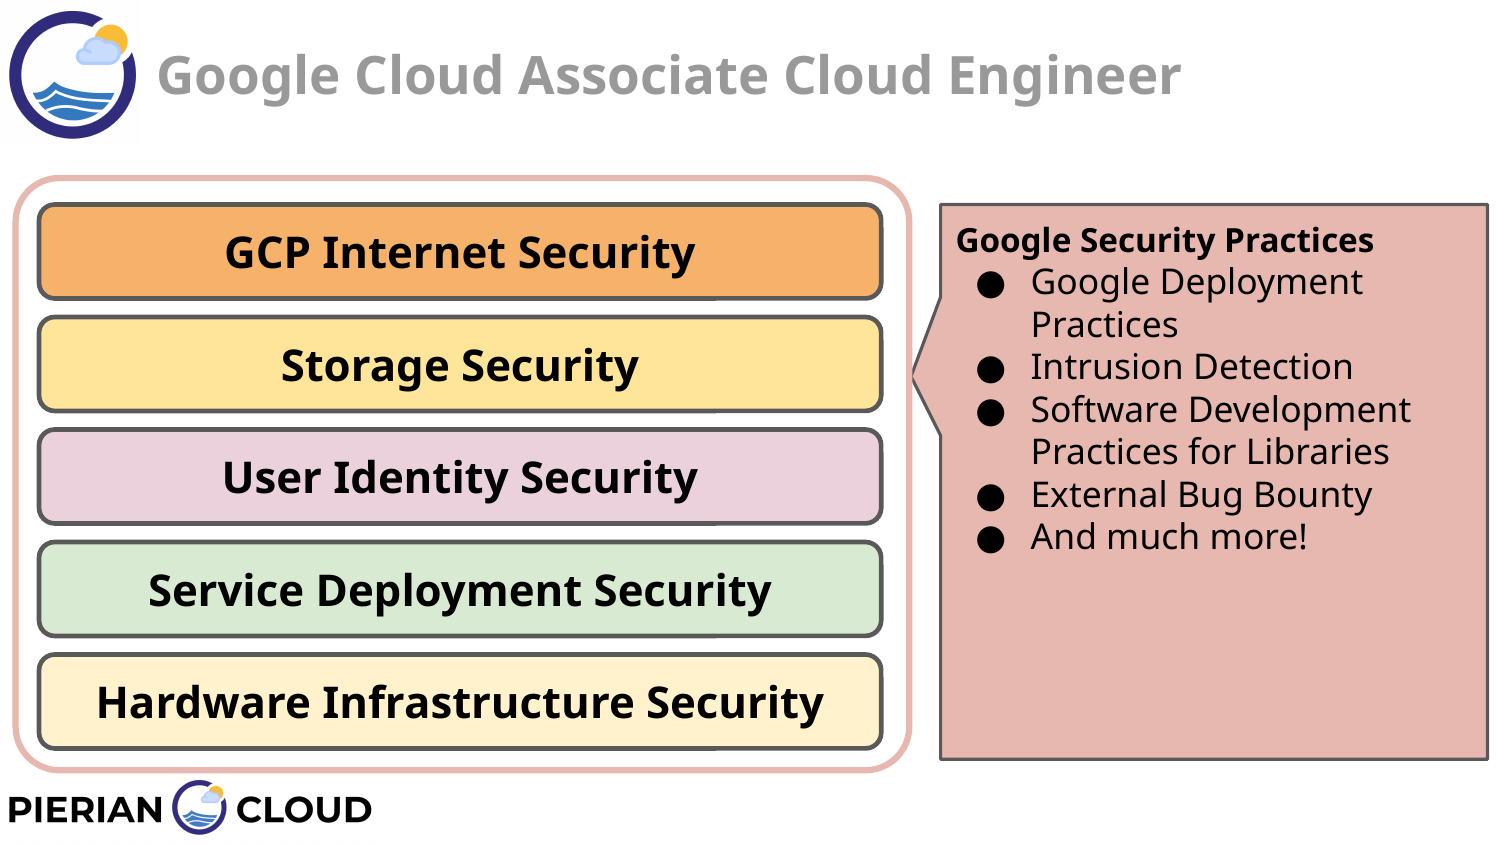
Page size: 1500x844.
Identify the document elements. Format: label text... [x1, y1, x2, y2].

title Google Cloud Associate Cloud Engineer [146, 25, 1420, 120]
text_box Google Security Practices Google Deployment Practices Intrusion Detection Software Development Practices for Libraries External Bug Bounty And much more! [910, 204, 1488, 760]
text_box [15, 177, 910, 771]
picture [0, 0, 142, 146]
picture [0, 758, 375, 844]
